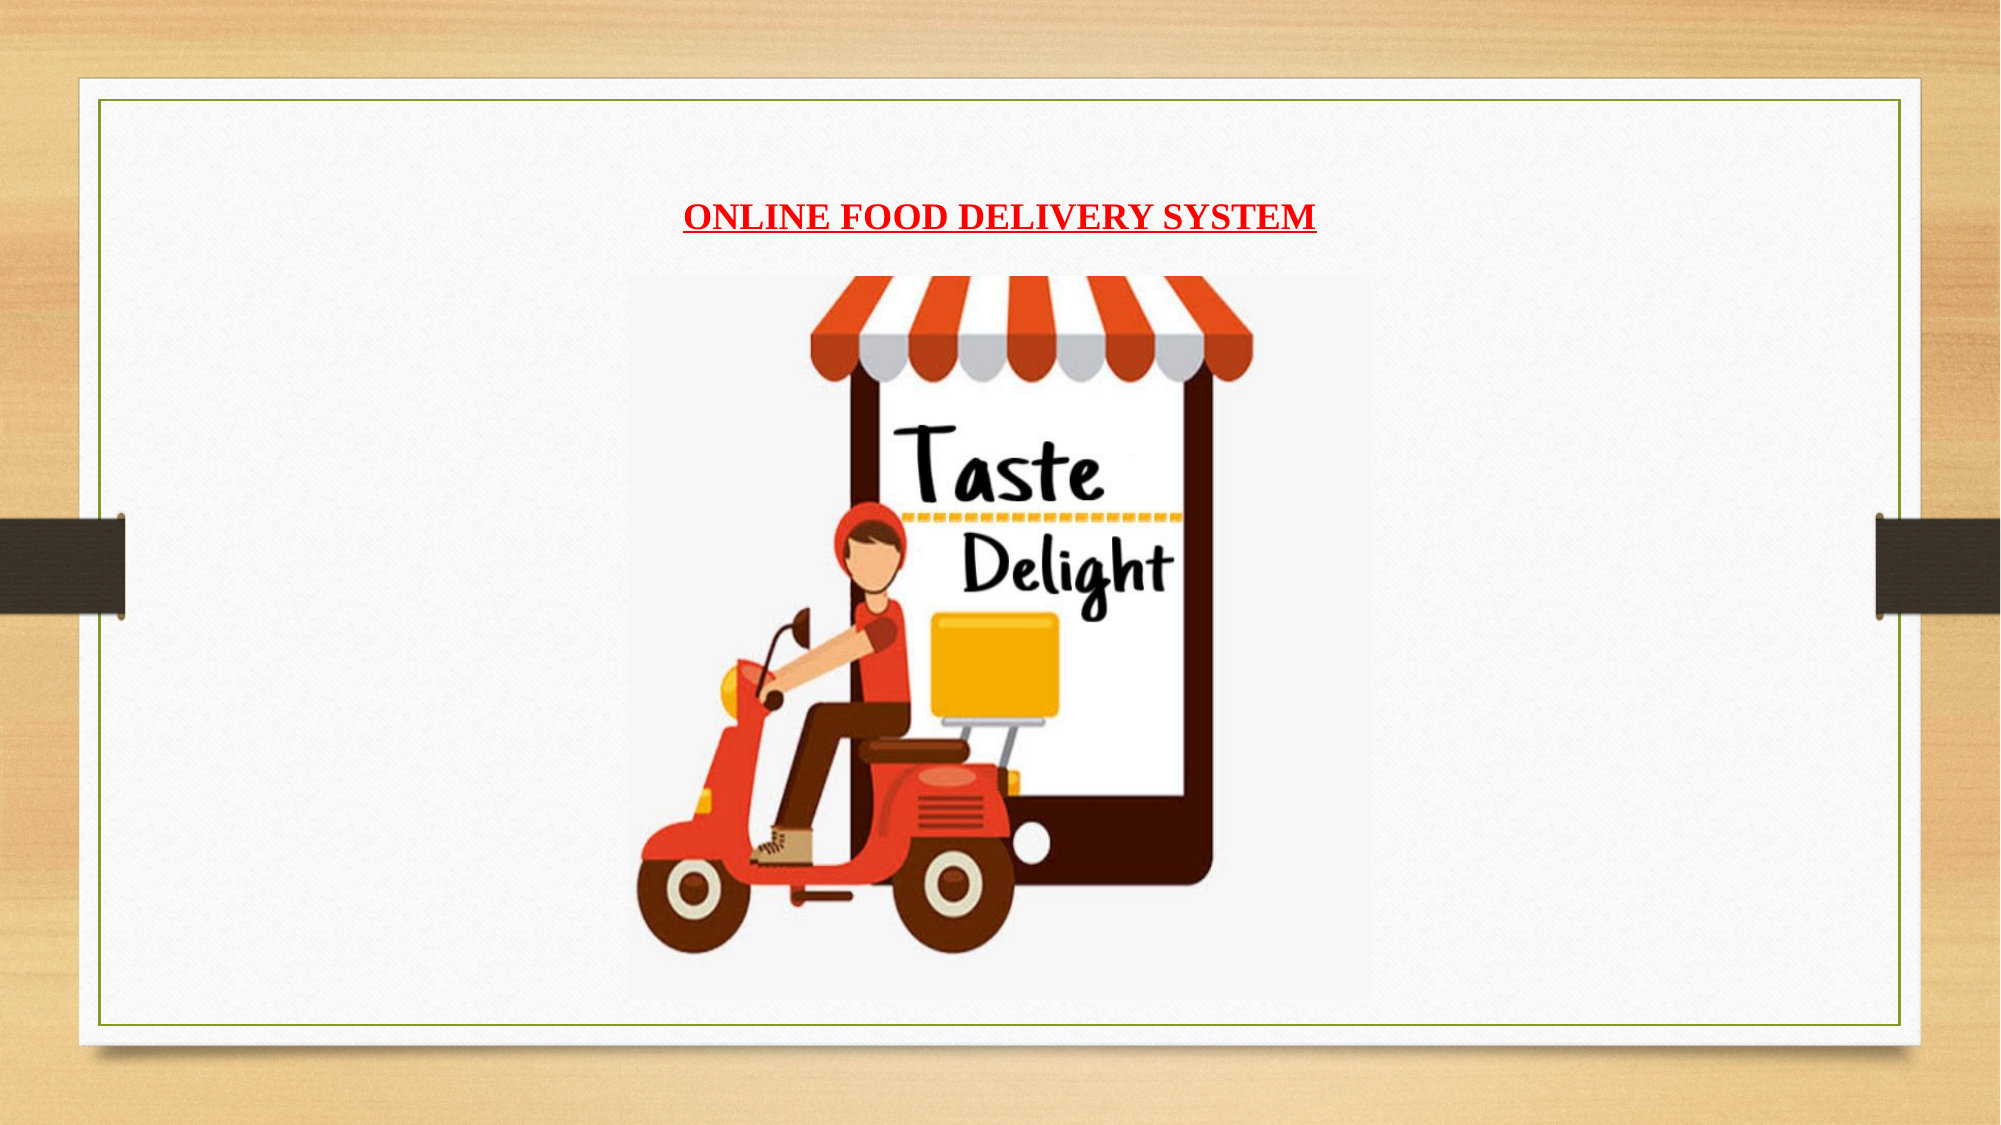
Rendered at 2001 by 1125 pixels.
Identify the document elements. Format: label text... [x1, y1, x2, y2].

picture [0, 0, 2001, 1125]
text_box ONLINE FOOD DELIVERY SYSTEM [498, 181, 1502, 245]
